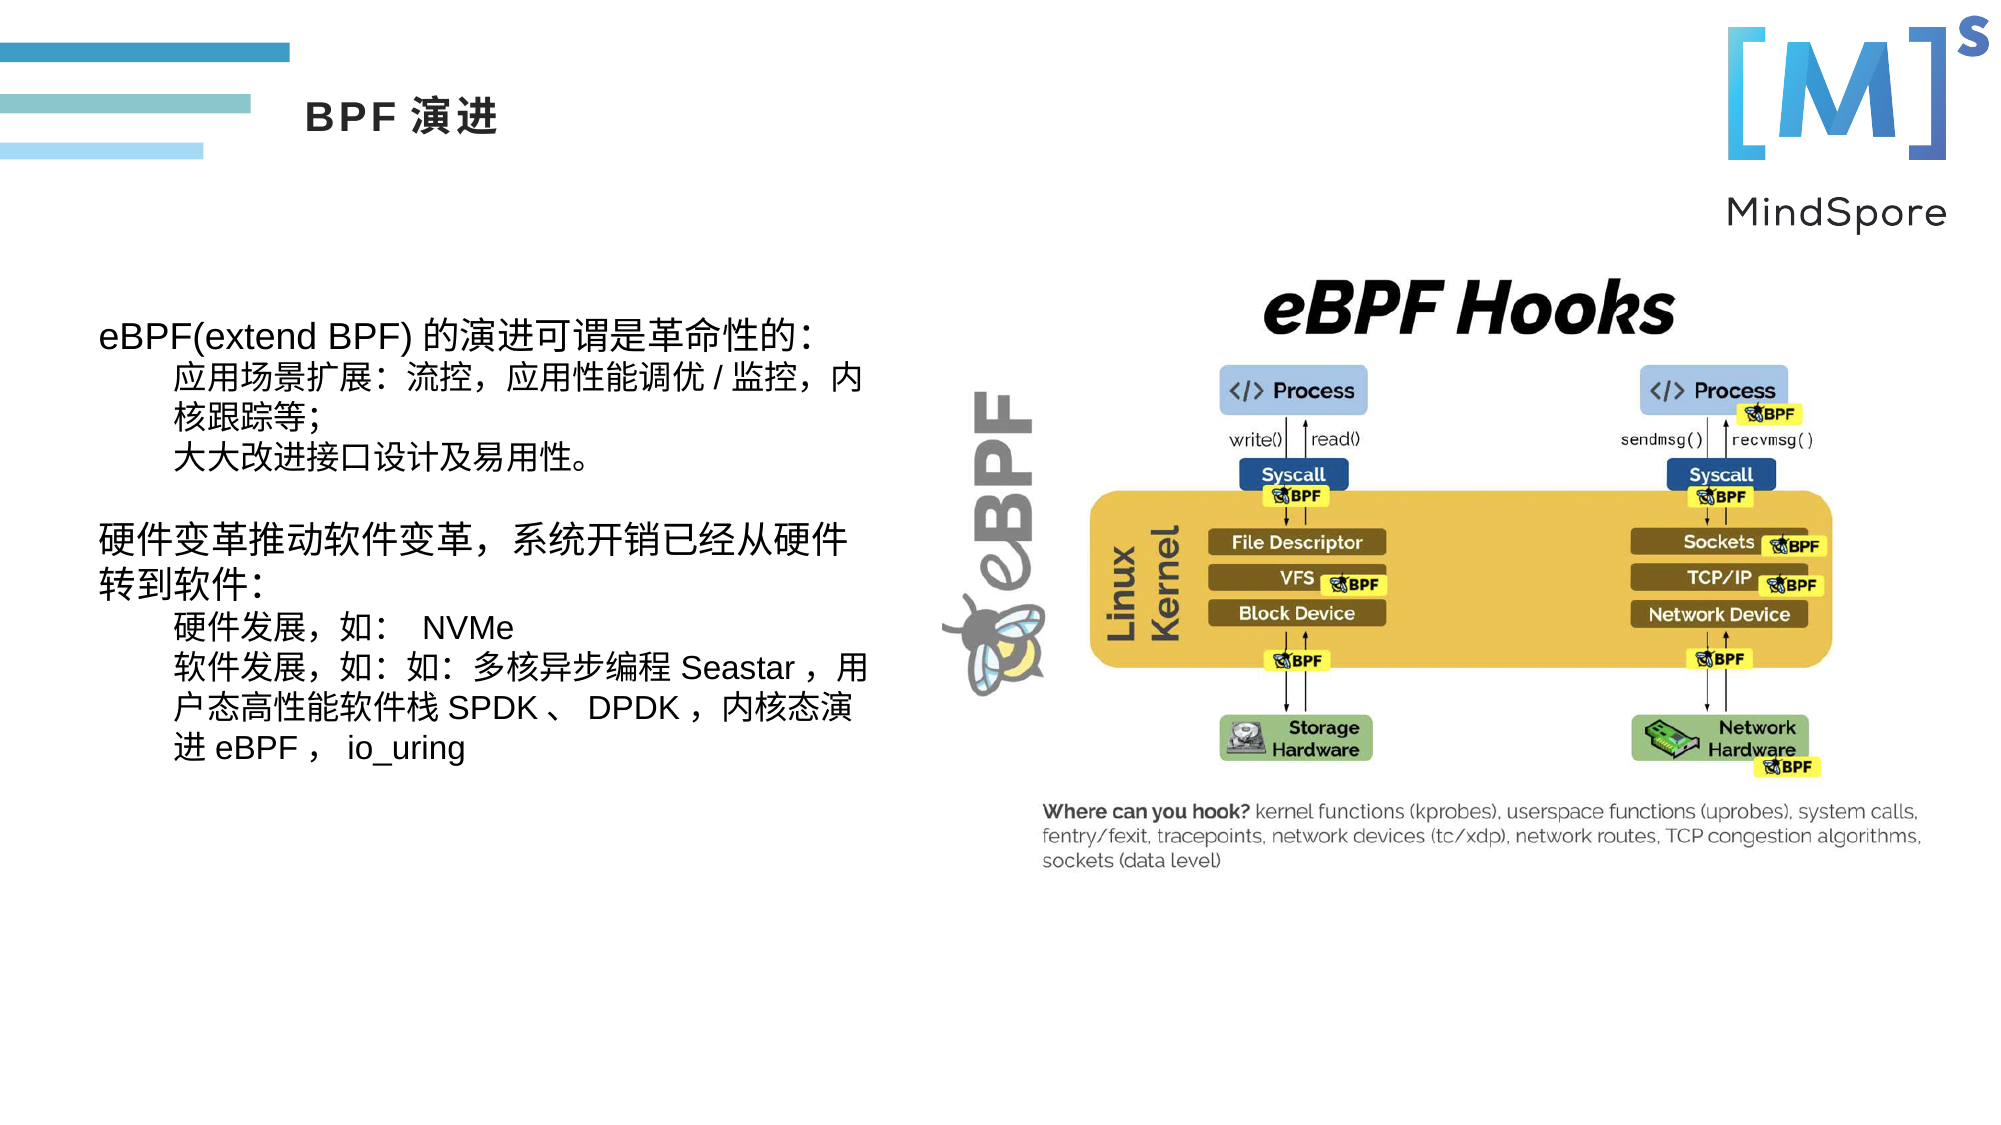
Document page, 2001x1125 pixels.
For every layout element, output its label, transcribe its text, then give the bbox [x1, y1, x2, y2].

text_box [0, 93, 252, 114]
text_box BPF演进 [289, 0, 1101, 221]
picture [942, 265, 1959, 876]
text_box eBPF(extend BPF)的演进可谓是革命性的： 应用场景扩展：流控，应用性能调优/监控，内核跟踪等； 大大改进接口设计及易用性。 硬件变革推动软件变革，系统开销已经从硬件转到软件： 硬件发展，如： NVMe 软件发展，如：如：多核异步编程Seastar，用户态高性能软件栈SPDK、DPDK，内核态演进eBPF，io_uring [84, 304, 892, 894]
text_box [0, 142, 204, 160]
text_box [0, 42, 291, 63]
picture [1714, 9, 1989, 241]
